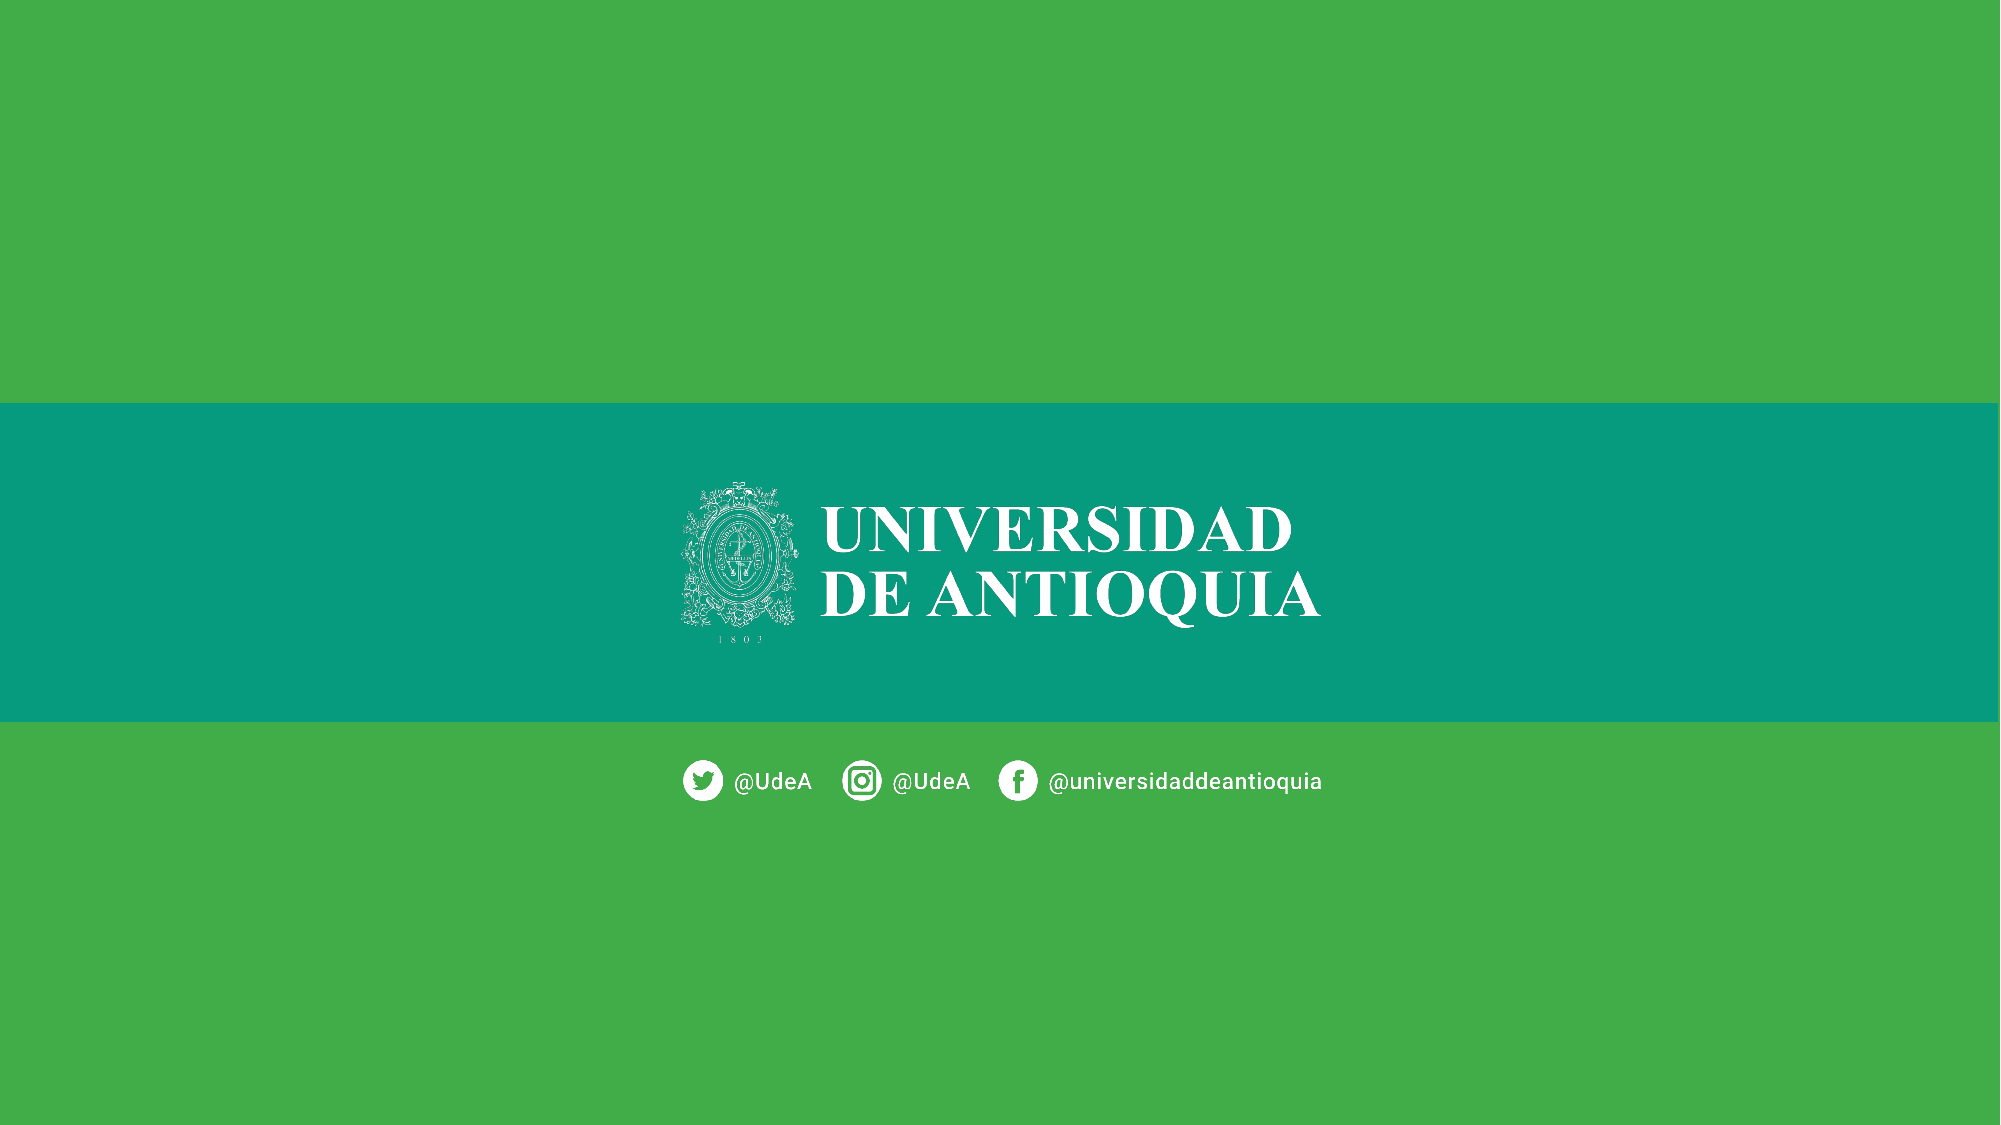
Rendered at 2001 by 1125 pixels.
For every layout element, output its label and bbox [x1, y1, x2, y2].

picture [680, 481, 1321, 644]
text_box [0, 403, 1999, 722]
picture [682, 760, 1321, 802]
